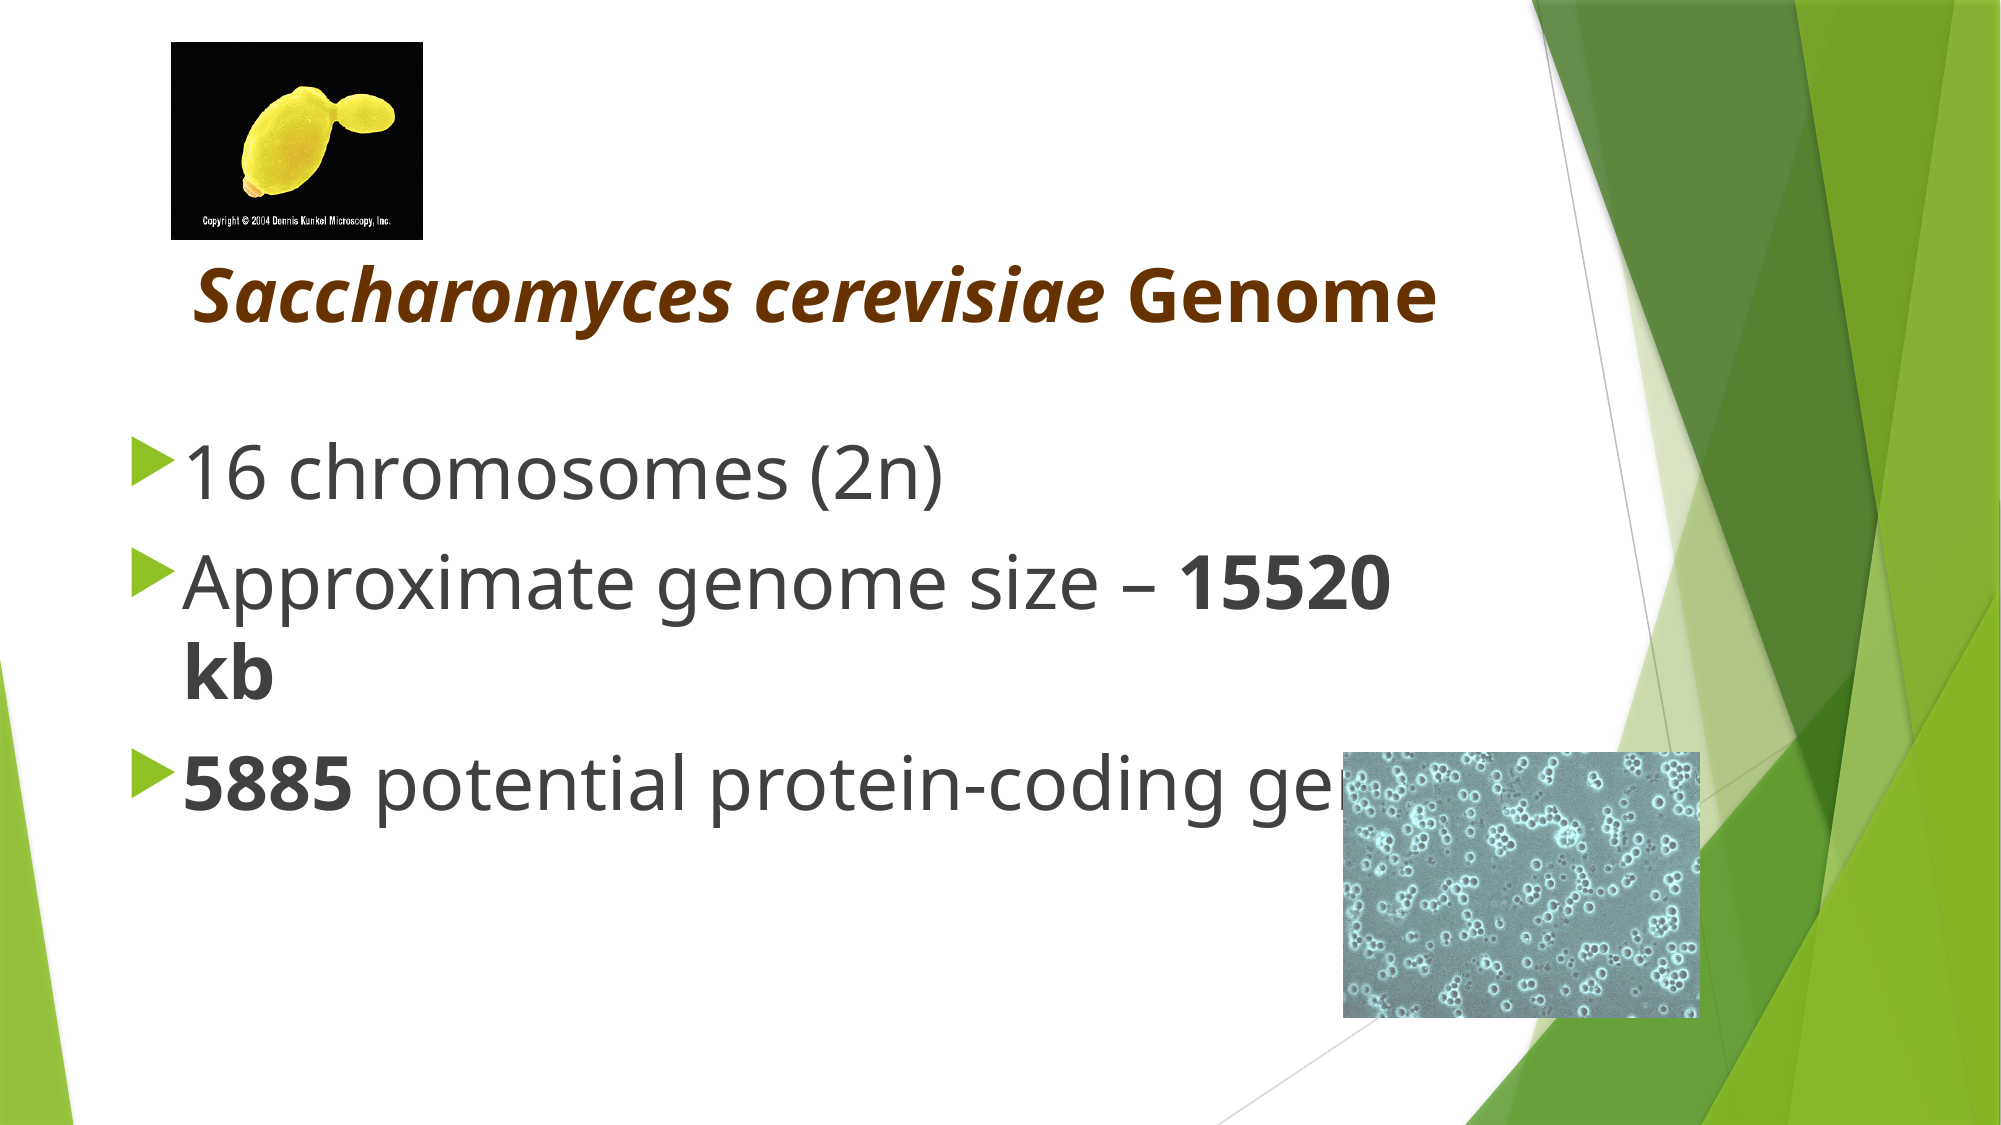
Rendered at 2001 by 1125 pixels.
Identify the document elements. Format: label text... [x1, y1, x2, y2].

picture [1342, 752, 1701, 1018]
list Saccharomyces cerevisiae Genome 16 chromosomes (2n) Approximate genome size – 15520 kb 5885 potential protein-coding genes. [111, 239, 1522, 992]
picture [171, 41, 424, 241]
